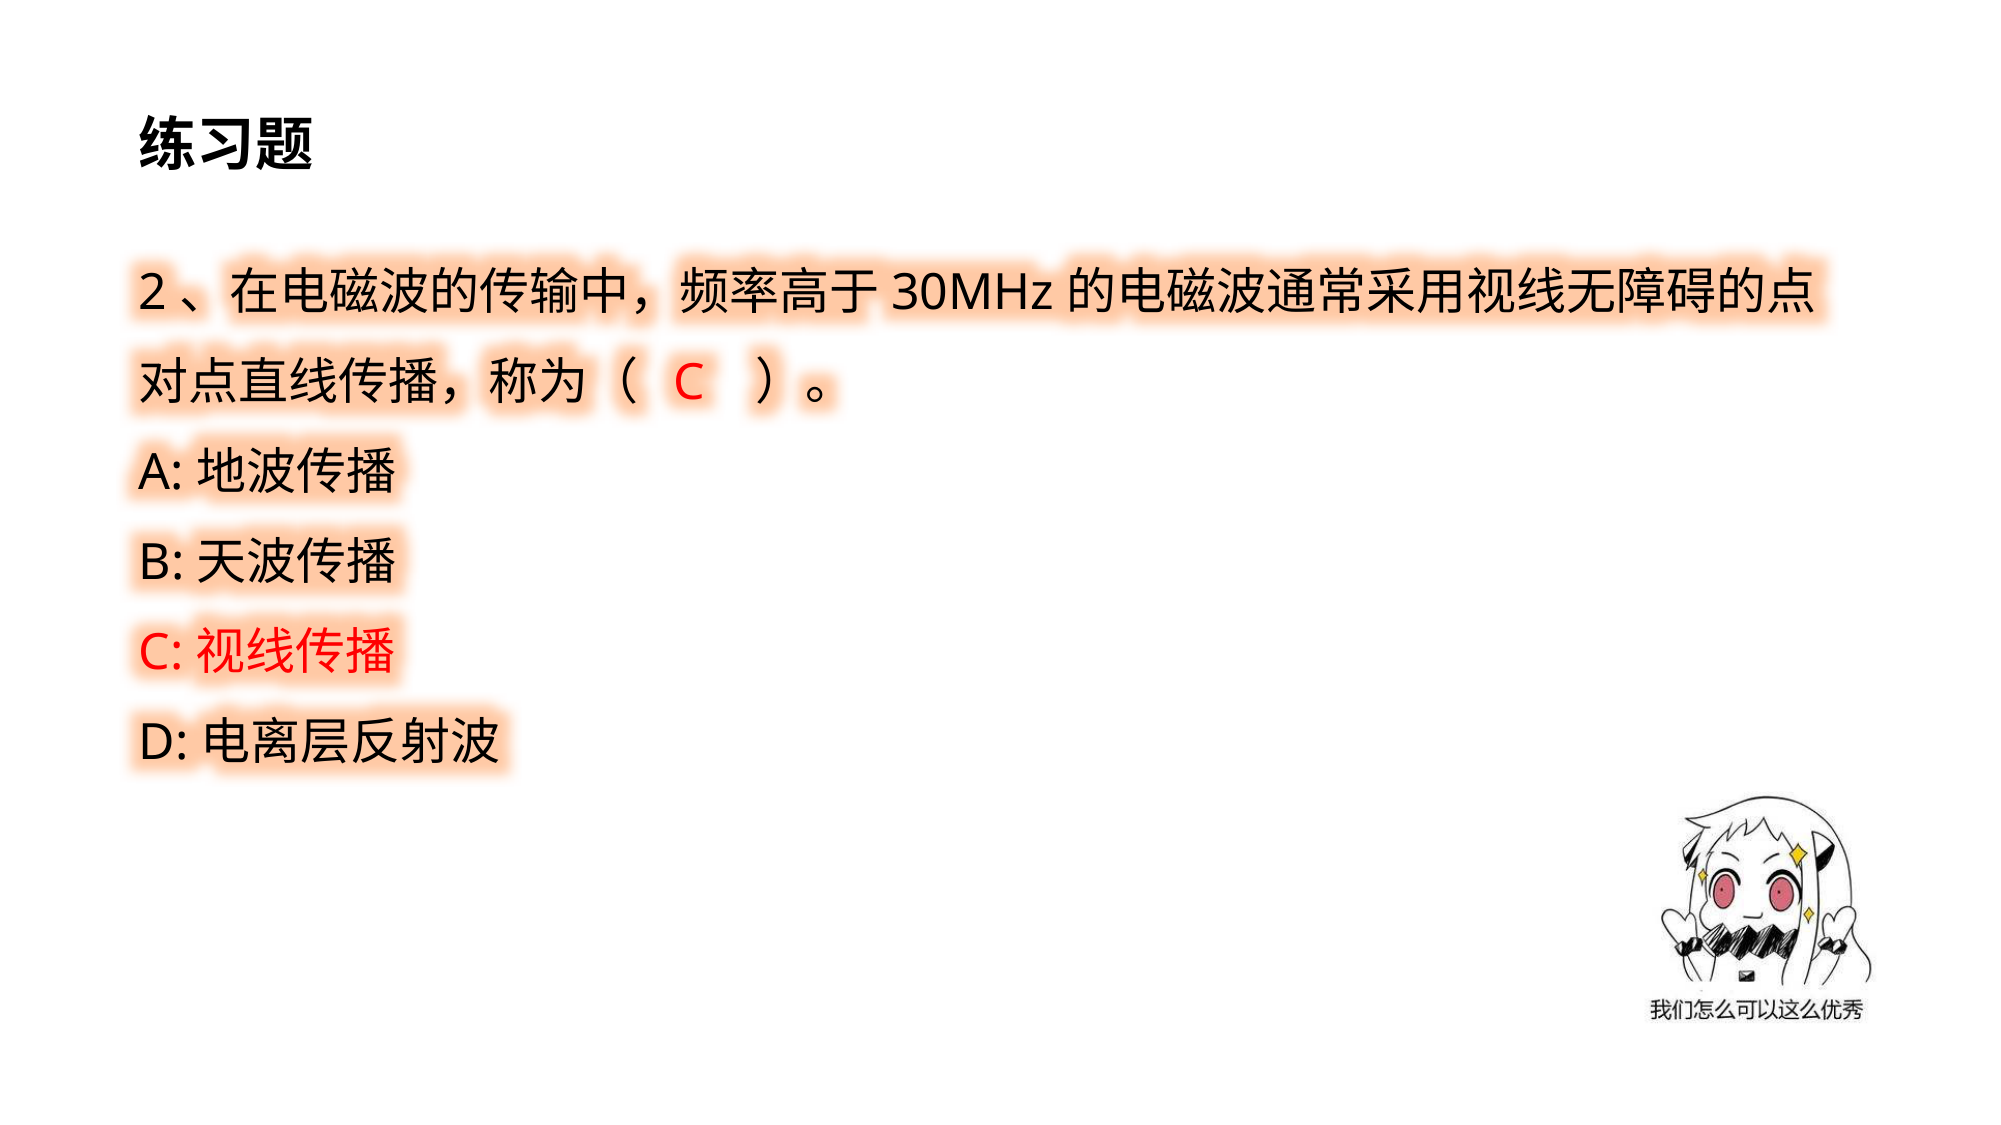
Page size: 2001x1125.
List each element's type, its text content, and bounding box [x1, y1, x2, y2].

text_box 练习题 [120, 97, 1568, 187]
table_cell 0 [117, 216, 1843, 1051]
picture [1628, 783, 1892, 1047]
text_box 物理层 [113, 212, 1847, 1055]
text_box 2、在电磁波的传输中，频率高于30MHz的电磁波通常采用视线无障碍的点对点直线传播，称为（ C ）。 A:地波传播 B:天波传播 C:视线传播 D:电离层反射波 [120, 219, 1839, 1047]
